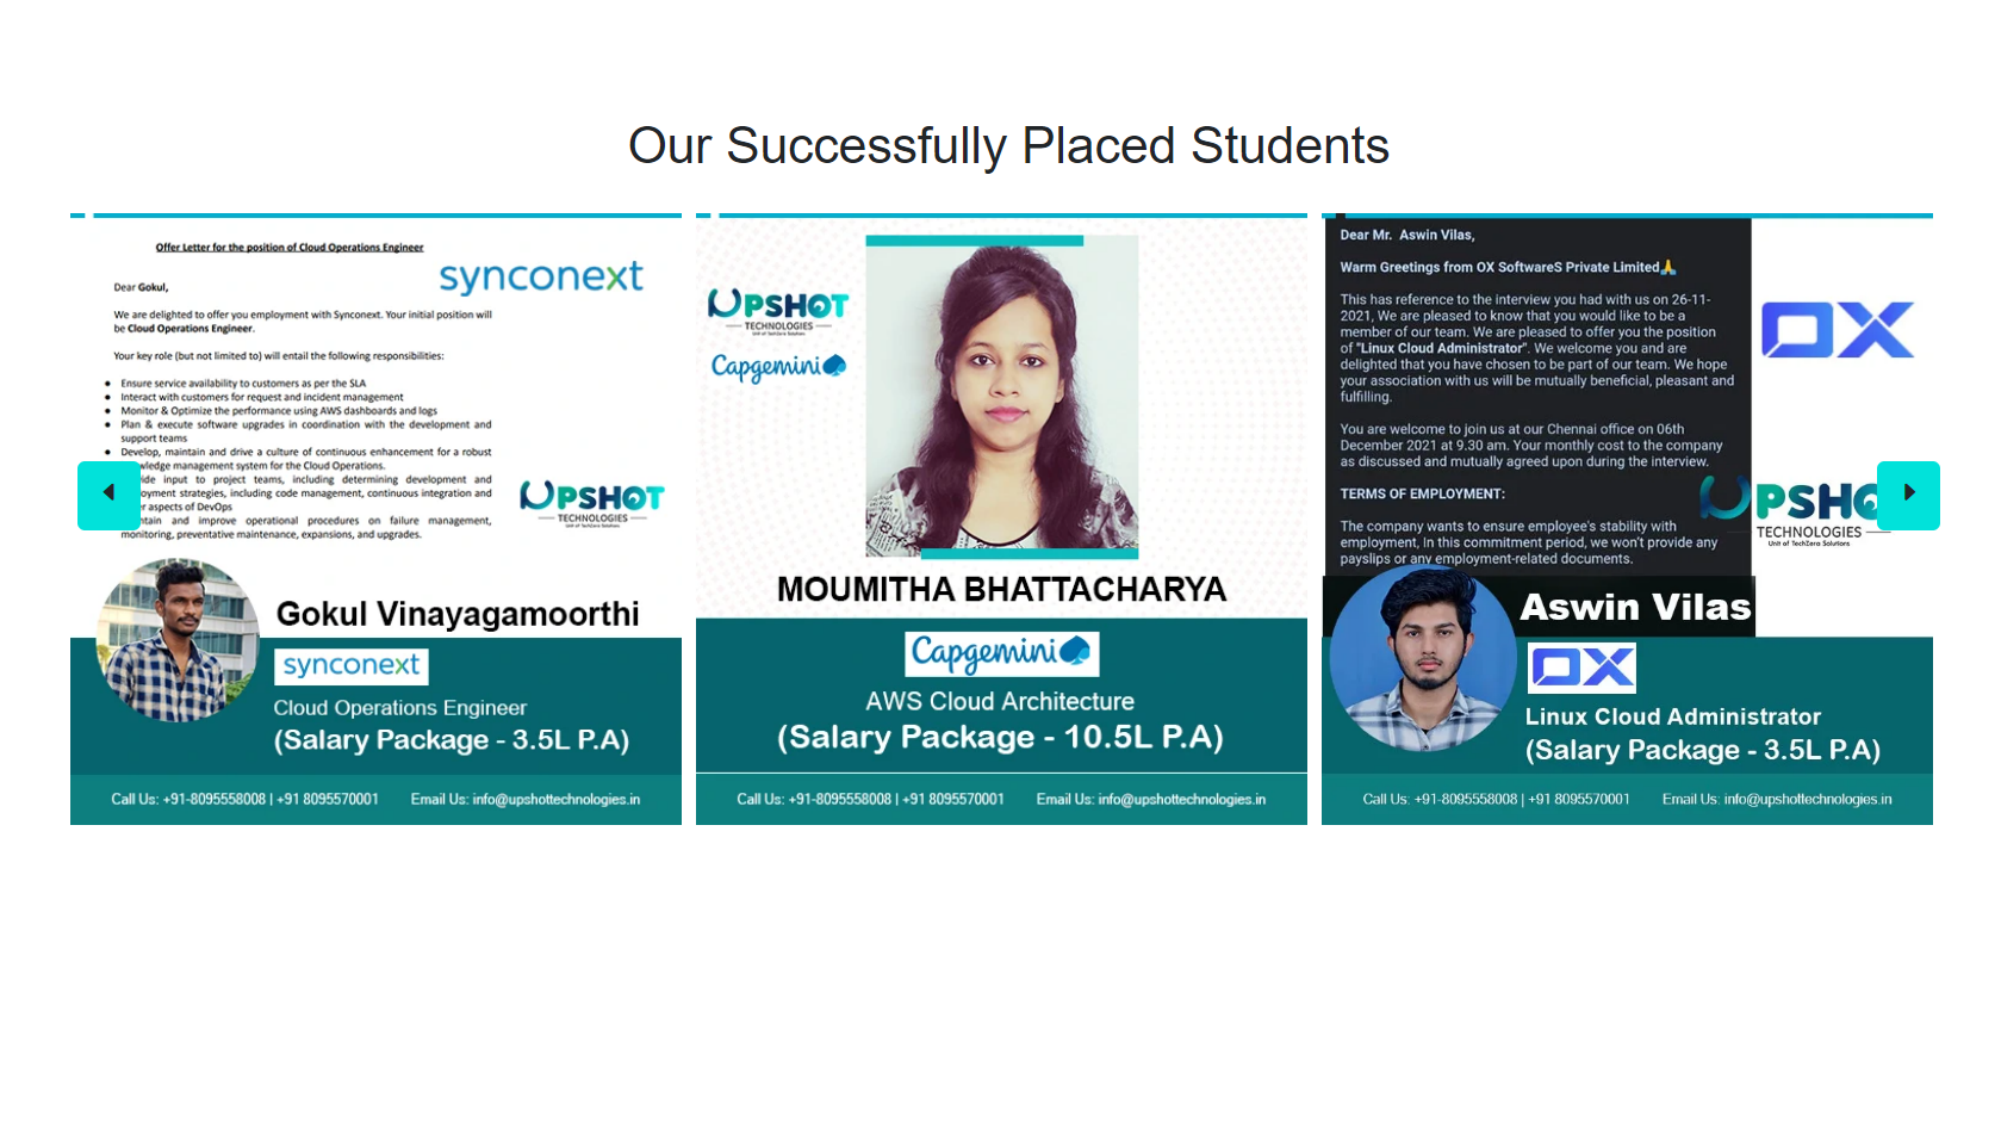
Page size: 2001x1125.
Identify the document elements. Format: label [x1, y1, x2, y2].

picture [18, 94, 1982, 837]
